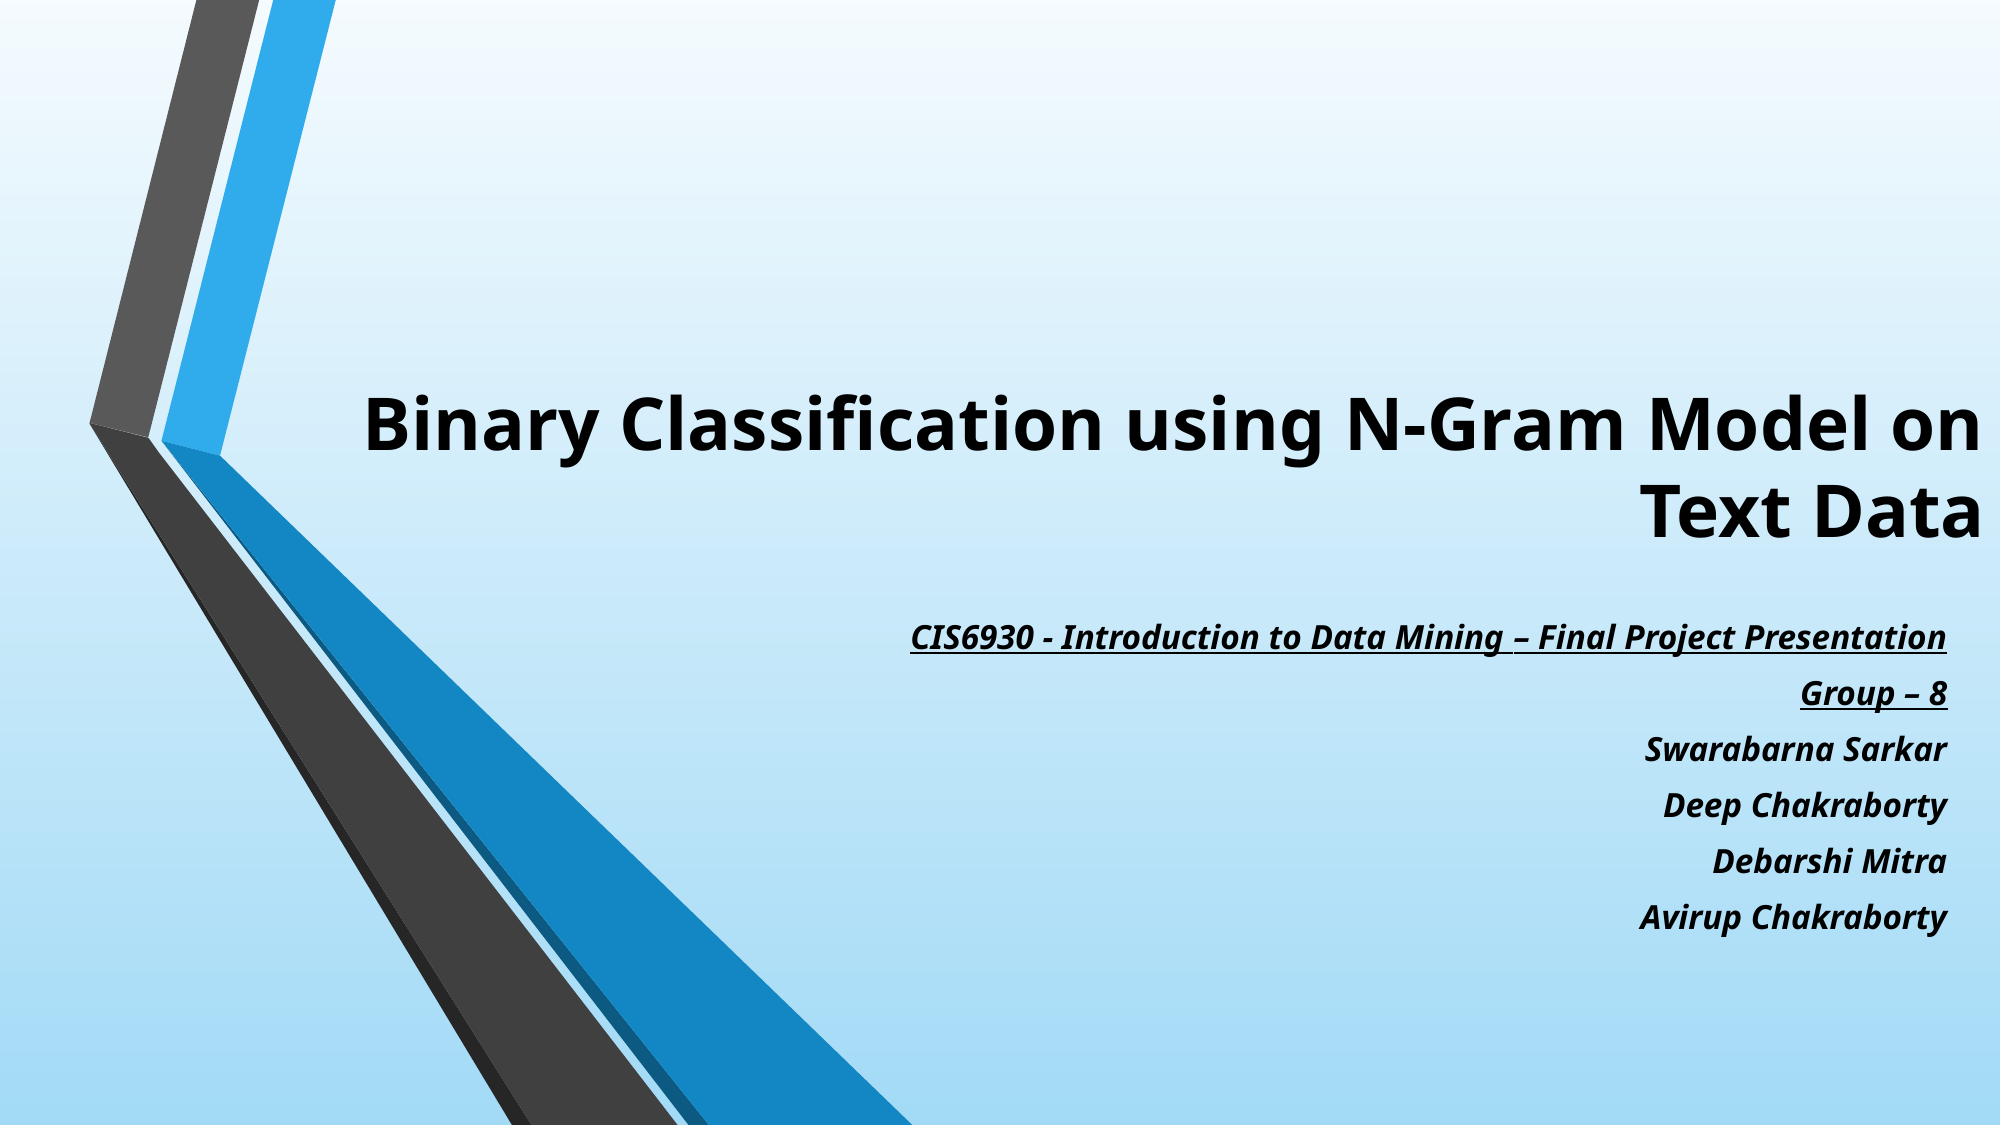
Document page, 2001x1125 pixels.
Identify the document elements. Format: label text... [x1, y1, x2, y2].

text_box CIS6930 - Introduction to Data Mining – Final Project Presentation Group – 8 Swarabarna Sarkar Deep Chakraborty Debarshi Mitra Avirup Chakraborty [410, 608, 1963, 944]
subtitle Binary Classification using N-Gram Model on Text Data [189, 369, 2000, 743]
